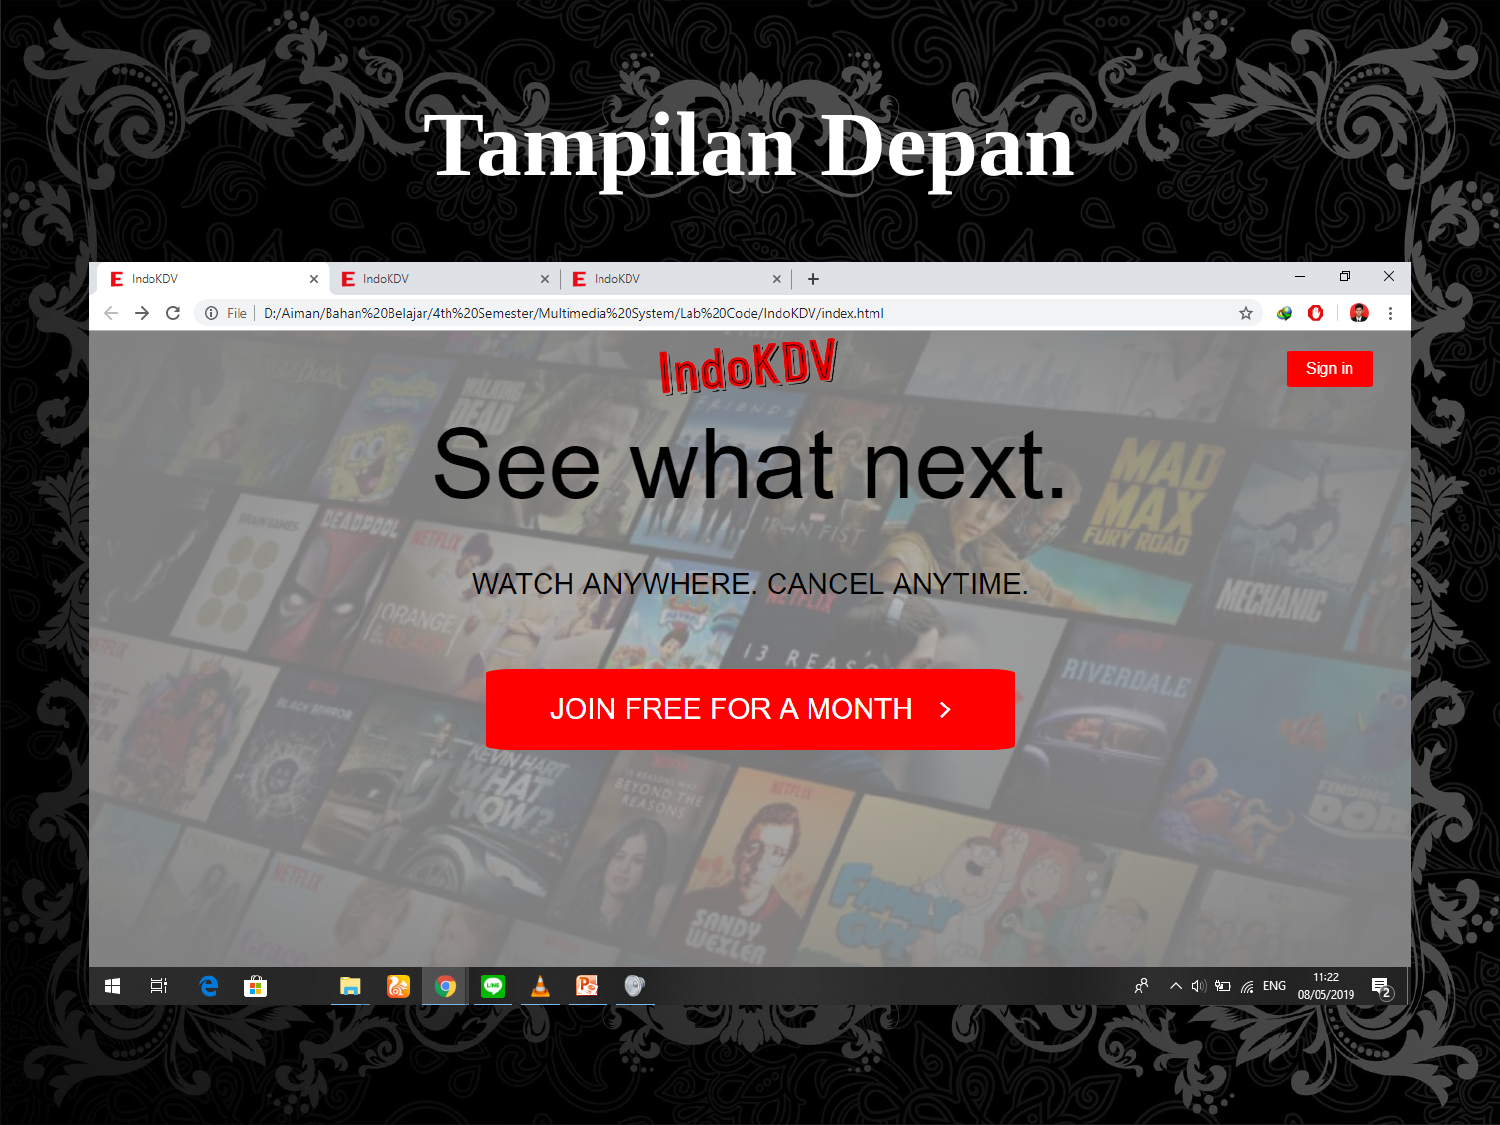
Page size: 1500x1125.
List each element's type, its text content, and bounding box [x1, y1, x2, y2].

title Tampilan Depan [75, 45, 1425, 233]
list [89, 262, 1411, 1006]
picture [0, 0, 1500, 1125]
